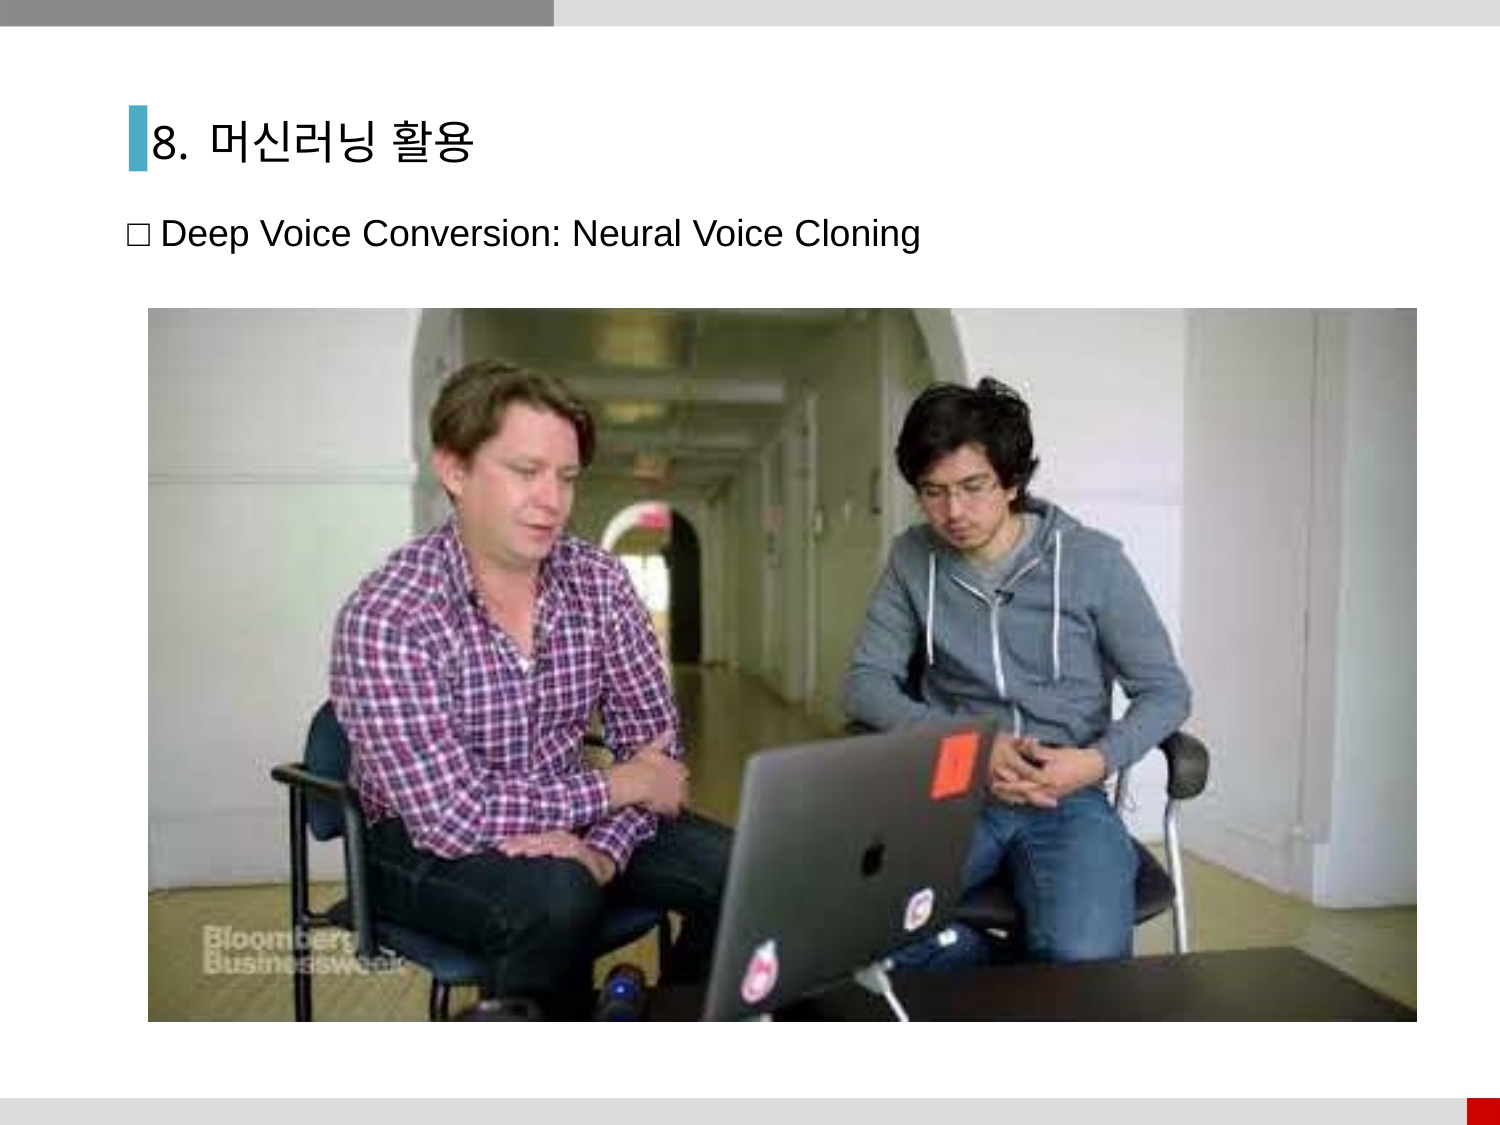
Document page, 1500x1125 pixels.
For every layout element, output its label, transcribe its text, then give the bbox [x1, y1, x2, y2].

text_box □ Deep Voice Conversion: Neural Voice Cloning [112, 201, 1475, 307]
text_box 8. 머신러닝 활용 [112, 105, 1404, 176]
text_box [147, 307, 1418, 1023]
picture [0, 0, 1500, 1125]
